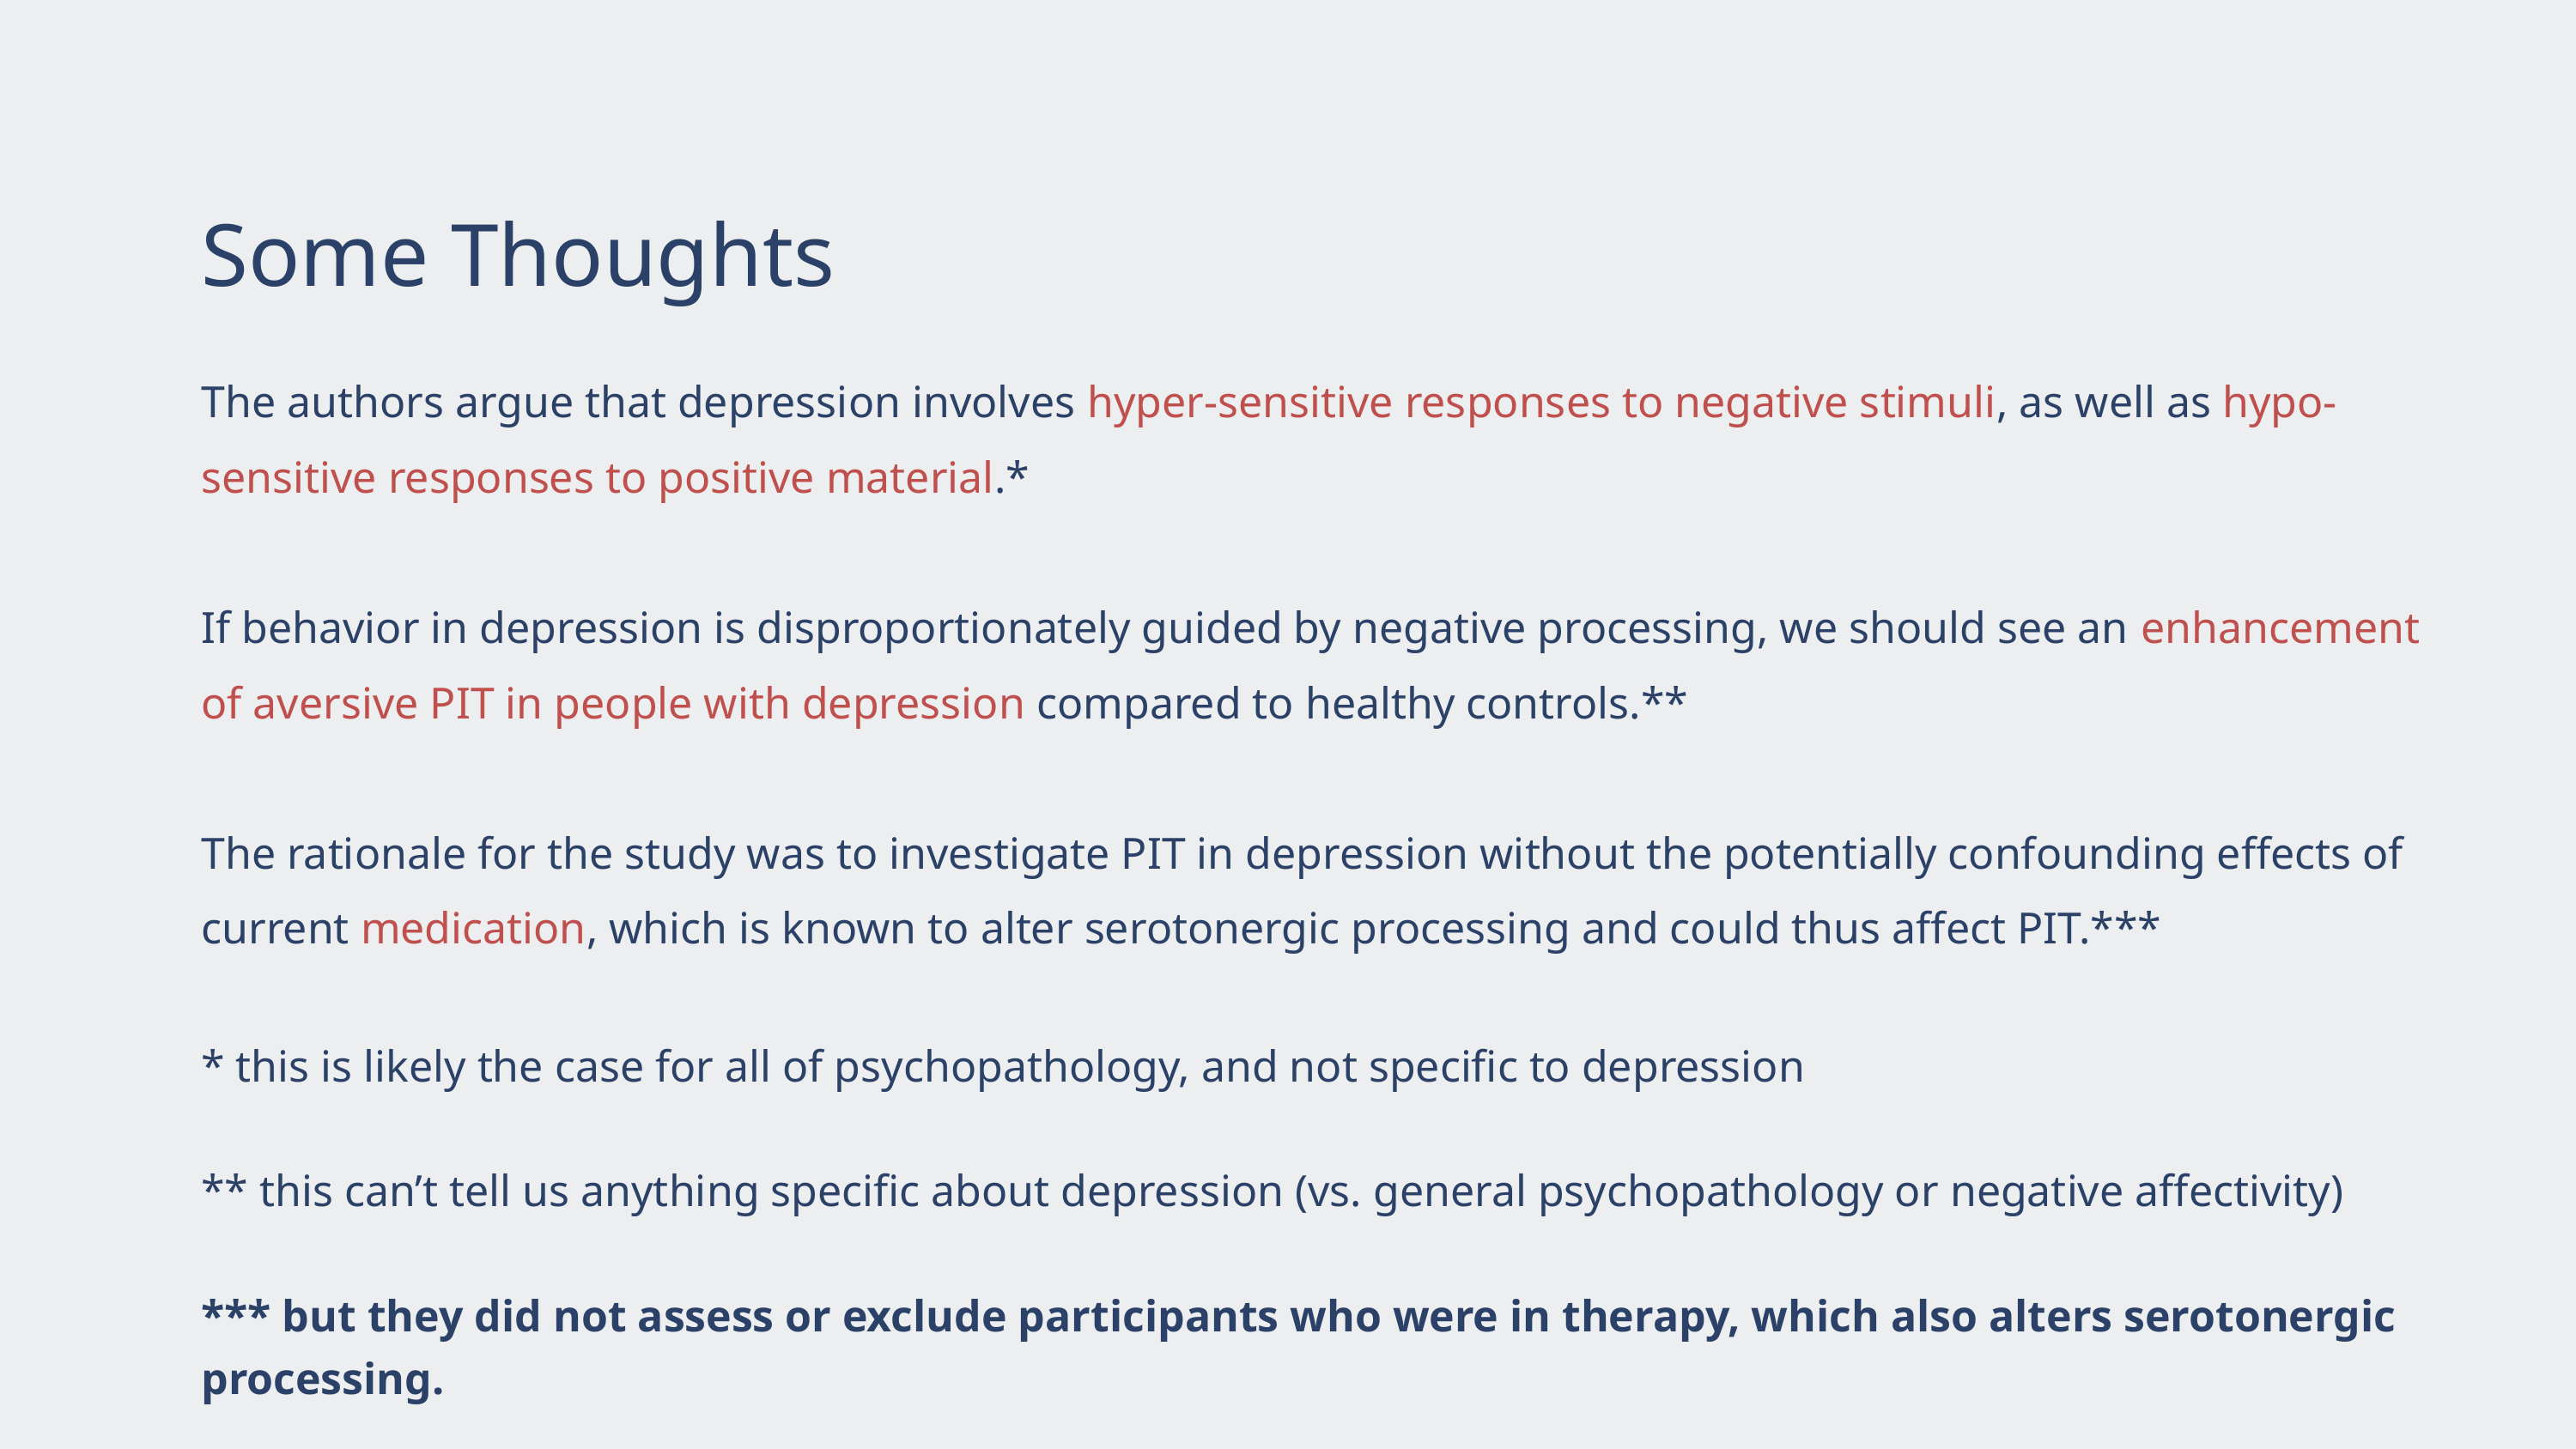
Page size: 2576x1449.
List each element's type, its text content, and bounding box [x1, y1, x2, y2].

text_box The authors argue that depression involves hyper-sensitive responses to negative stimuli, as well as hypo-sensitive responses to positive material.* If behavior in depression is disproportionately guided by negative processing, we should see an enhancement of aversive PIT in people with depression compared to healthy controls.** The rationale for the study was to investigate PIT in depression without the potentially confounding effects of current medication, which is known to alter serotonergic processing and could thus affect PIT.*** * this is likely the case for all of psychopathology, and not specific to depression ** this can’t tell us anything specific about depression (vs. general psychopathology or negative affectivity) *** but they did not assess or exclude participants who were in therapy, which also alters serotonergic processing. [201, 351, 2437, 1404]
text_box Some Thoughts [201, 123, 2375, 304]
